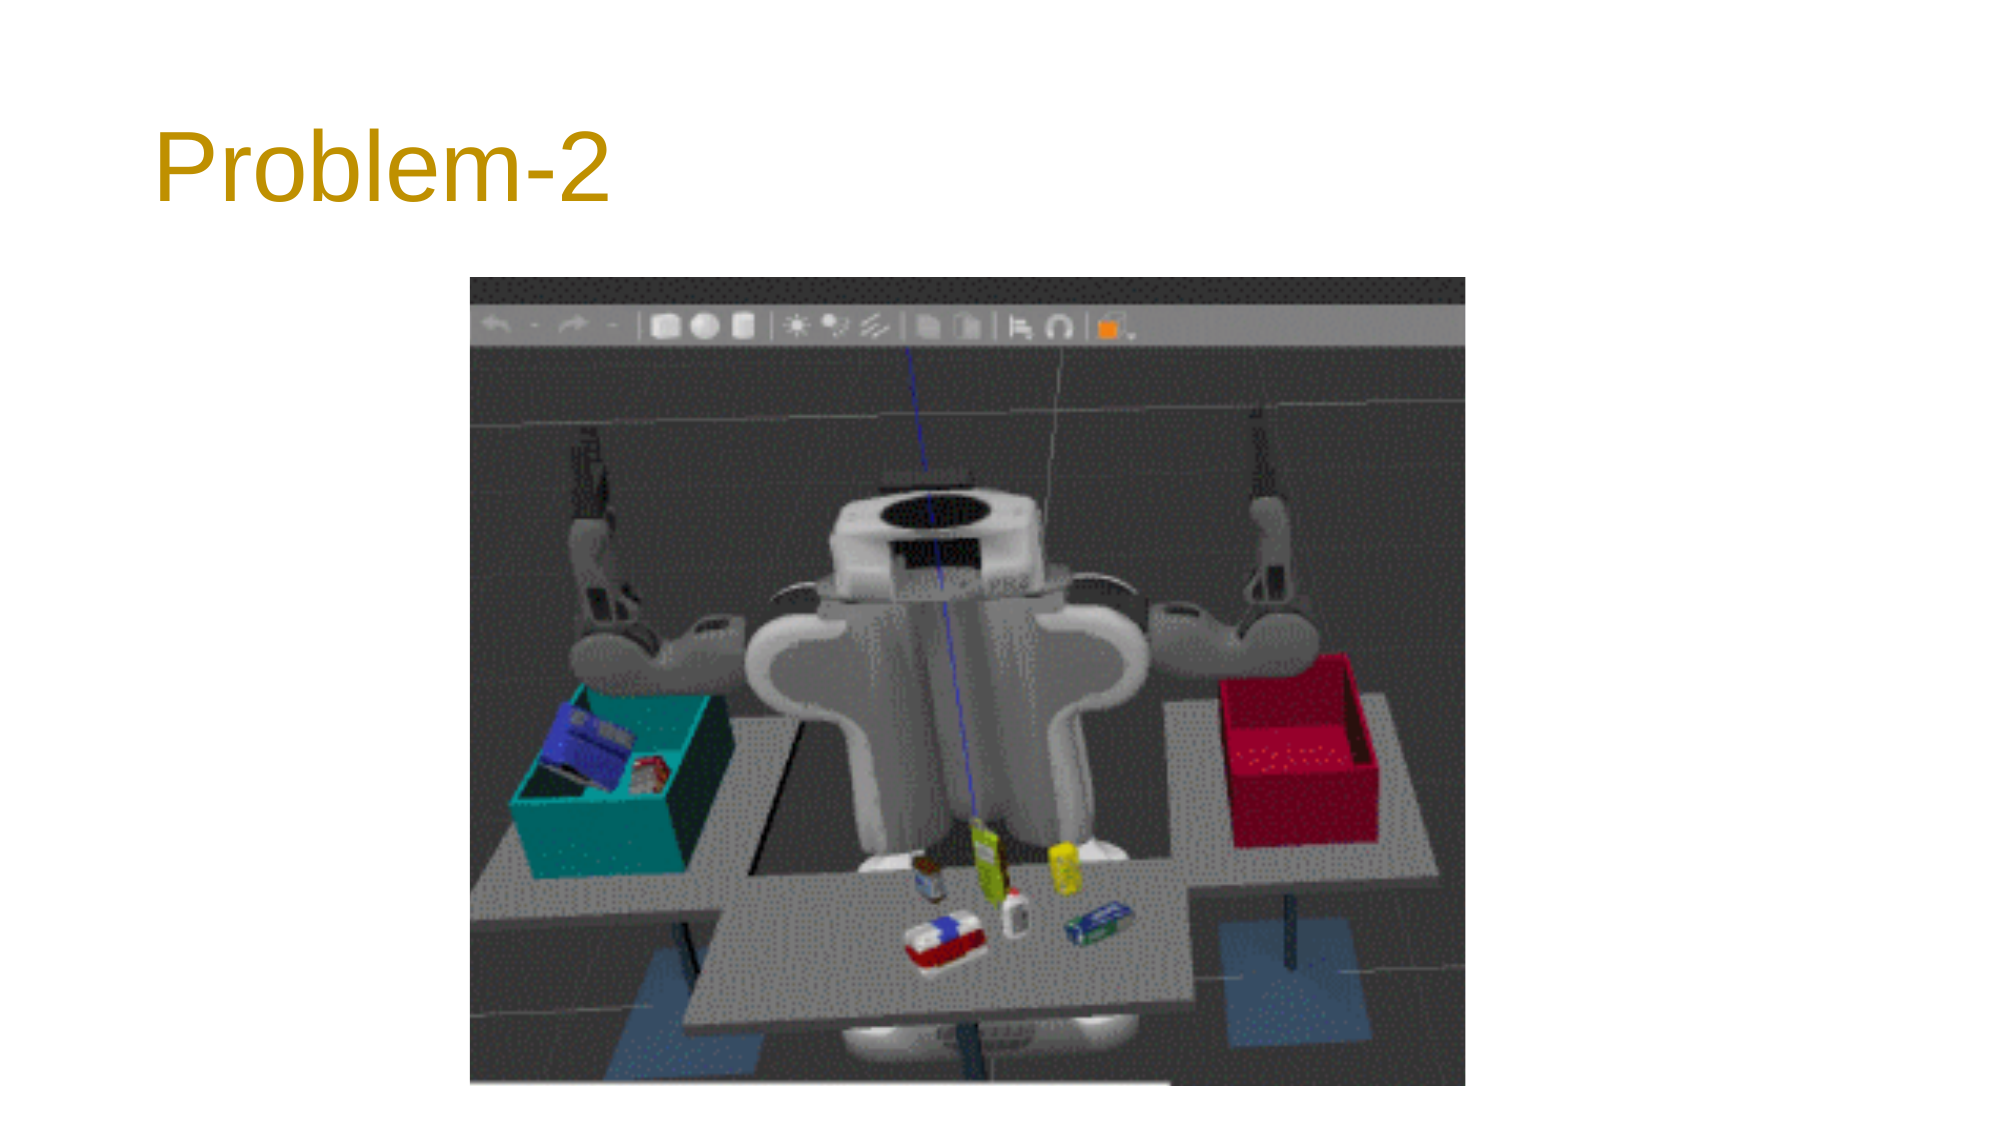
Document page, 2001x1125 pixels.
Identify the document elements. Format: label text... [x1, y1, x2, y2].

title Problem-2 [137, 59, 1863, 278]
picture [469, 277, 1466, 1086]
